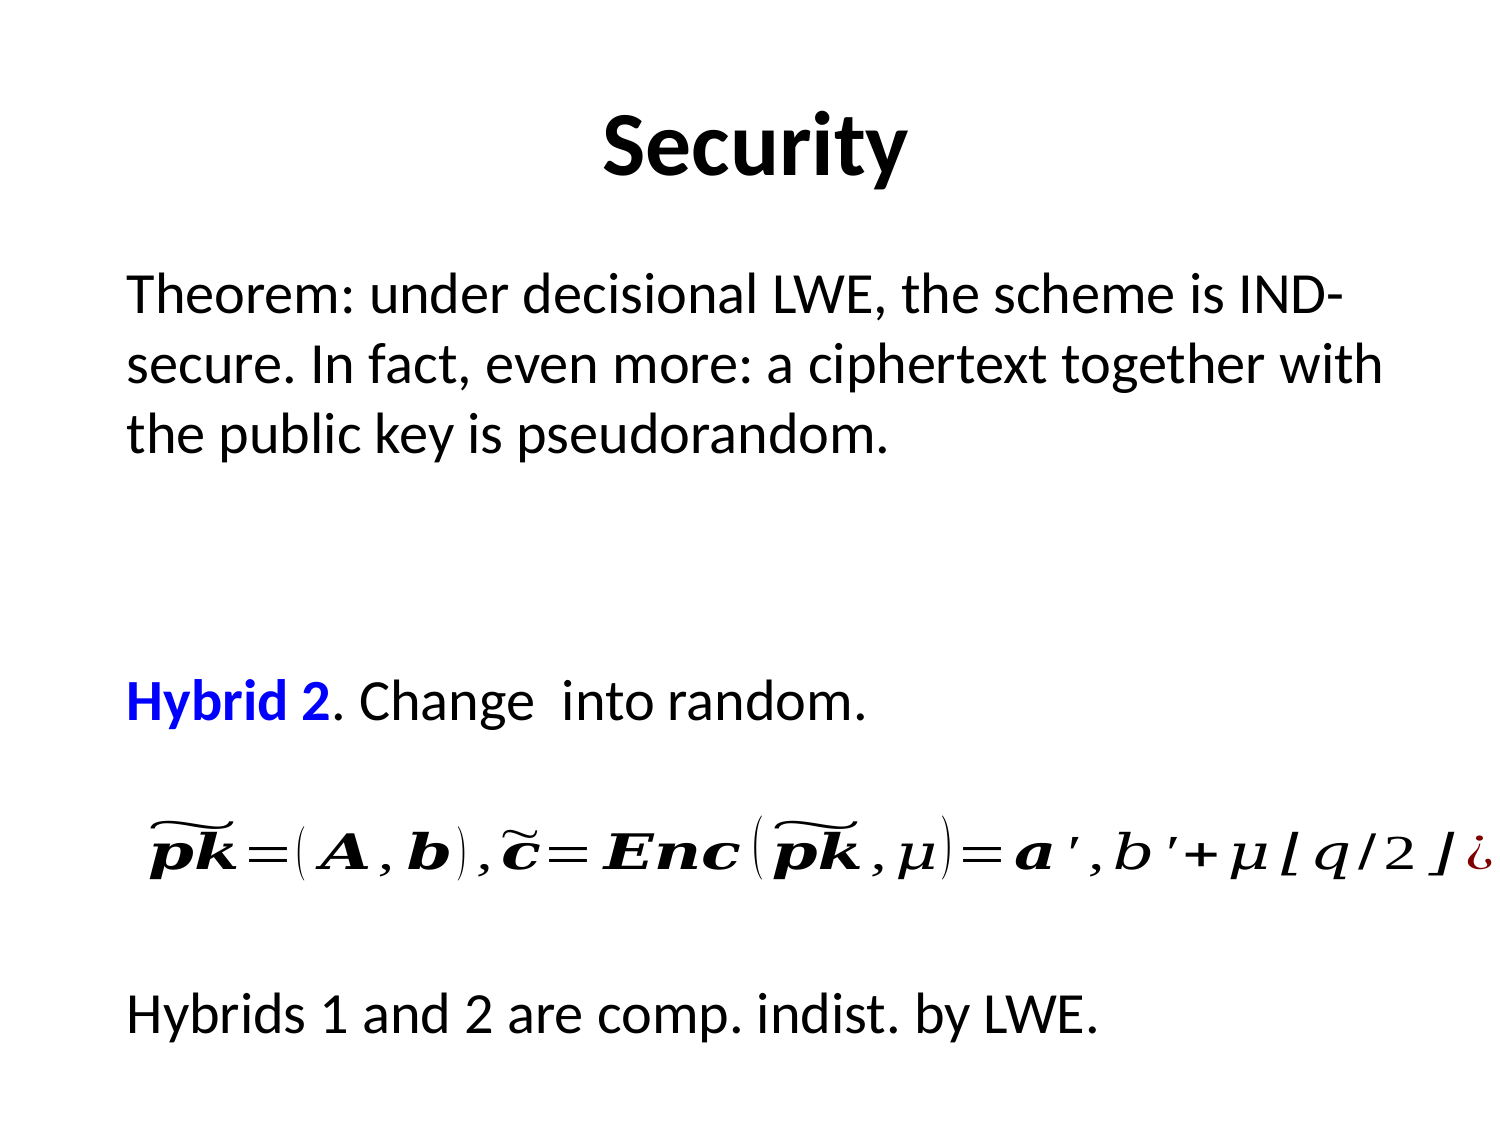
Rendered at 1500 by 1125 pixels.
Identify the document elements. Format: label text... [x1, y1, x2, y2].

title Security [12, 45, 1500, 233]
text_box Theorem: under decisional LWE, the scheme is IND-secure. In fact, even more: a ciphertext together with the public key is pseudorandom. [112, 229, 1418, 492]
text_box Hybrids 1 and 2 are comp. indist. by LWE. [112, 943, 1500, 1077]
